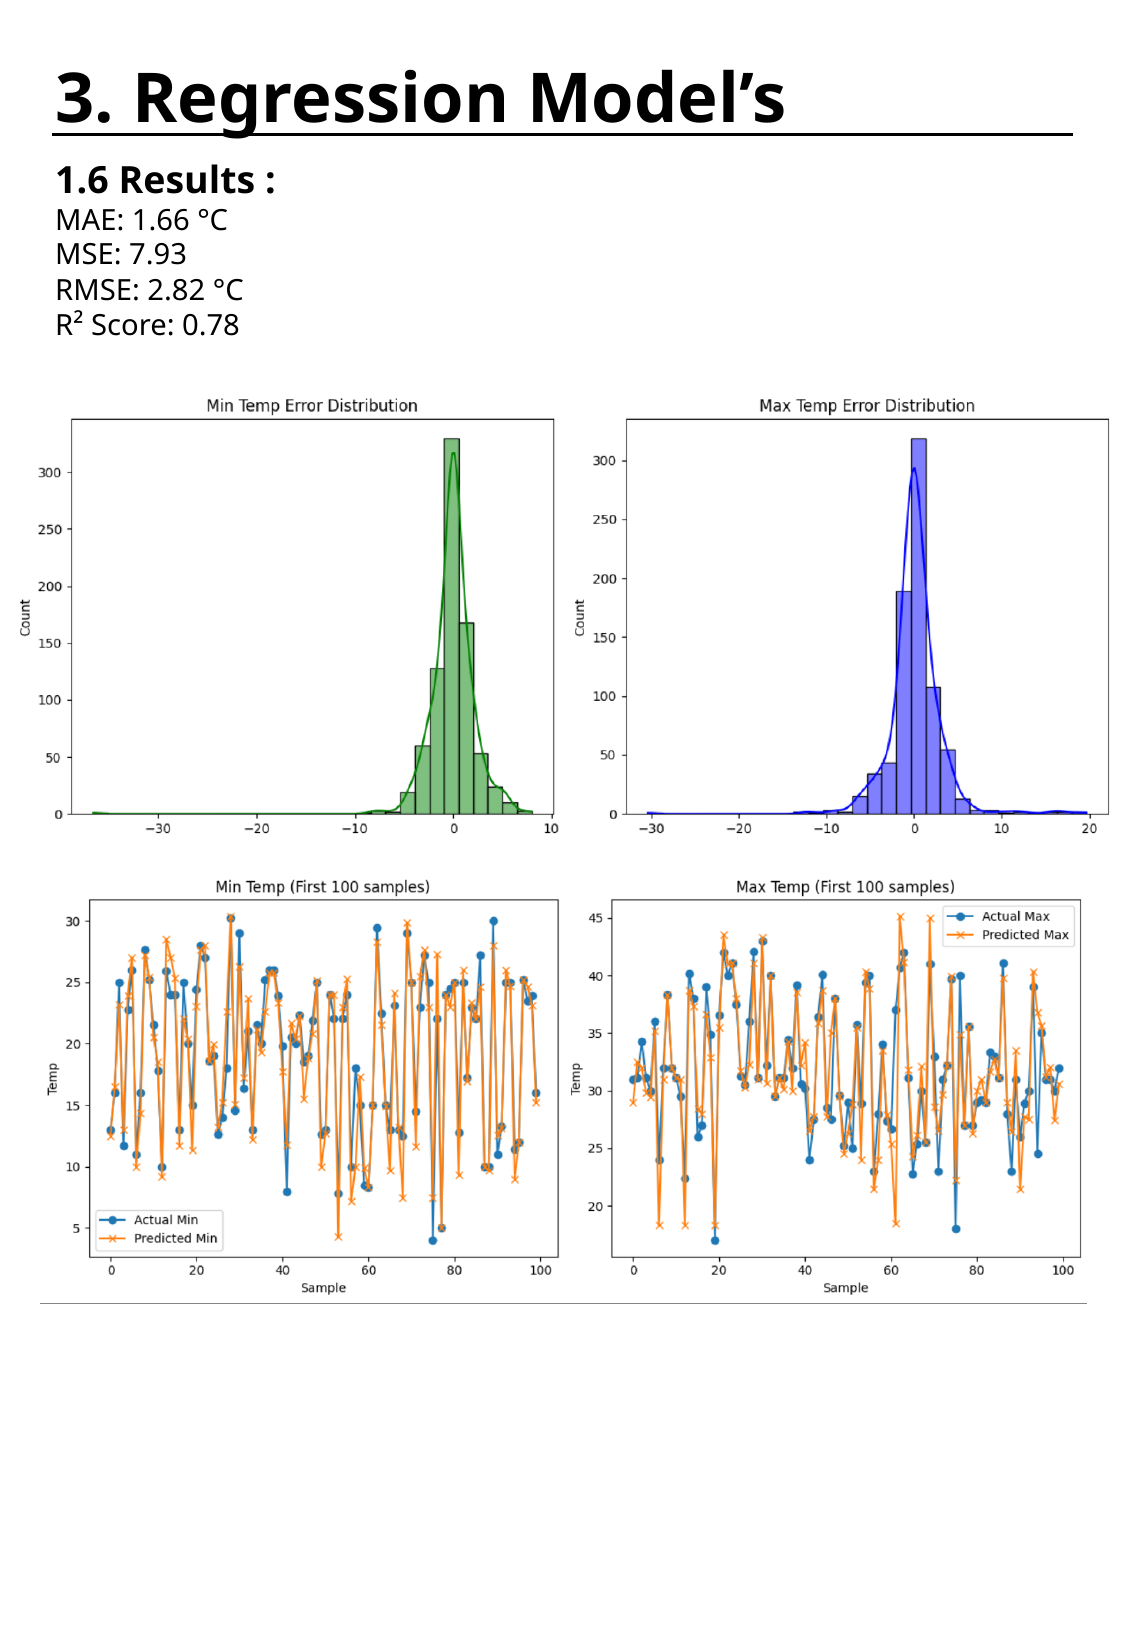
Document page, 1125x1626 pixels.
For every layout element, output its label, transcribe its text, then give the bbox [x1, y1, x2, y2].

picture [12, 391, 1113, 840]
picture [40, 873, 1087, 1305]
title 3. Regression Model’s [40, 52, 1062, 149]
text_box 1.6 Results : MAE: 1.66 °C MSE: 7.93 RMSE: 2.82 °C R² Score: 0.78 [40, 148, 947, 349]
